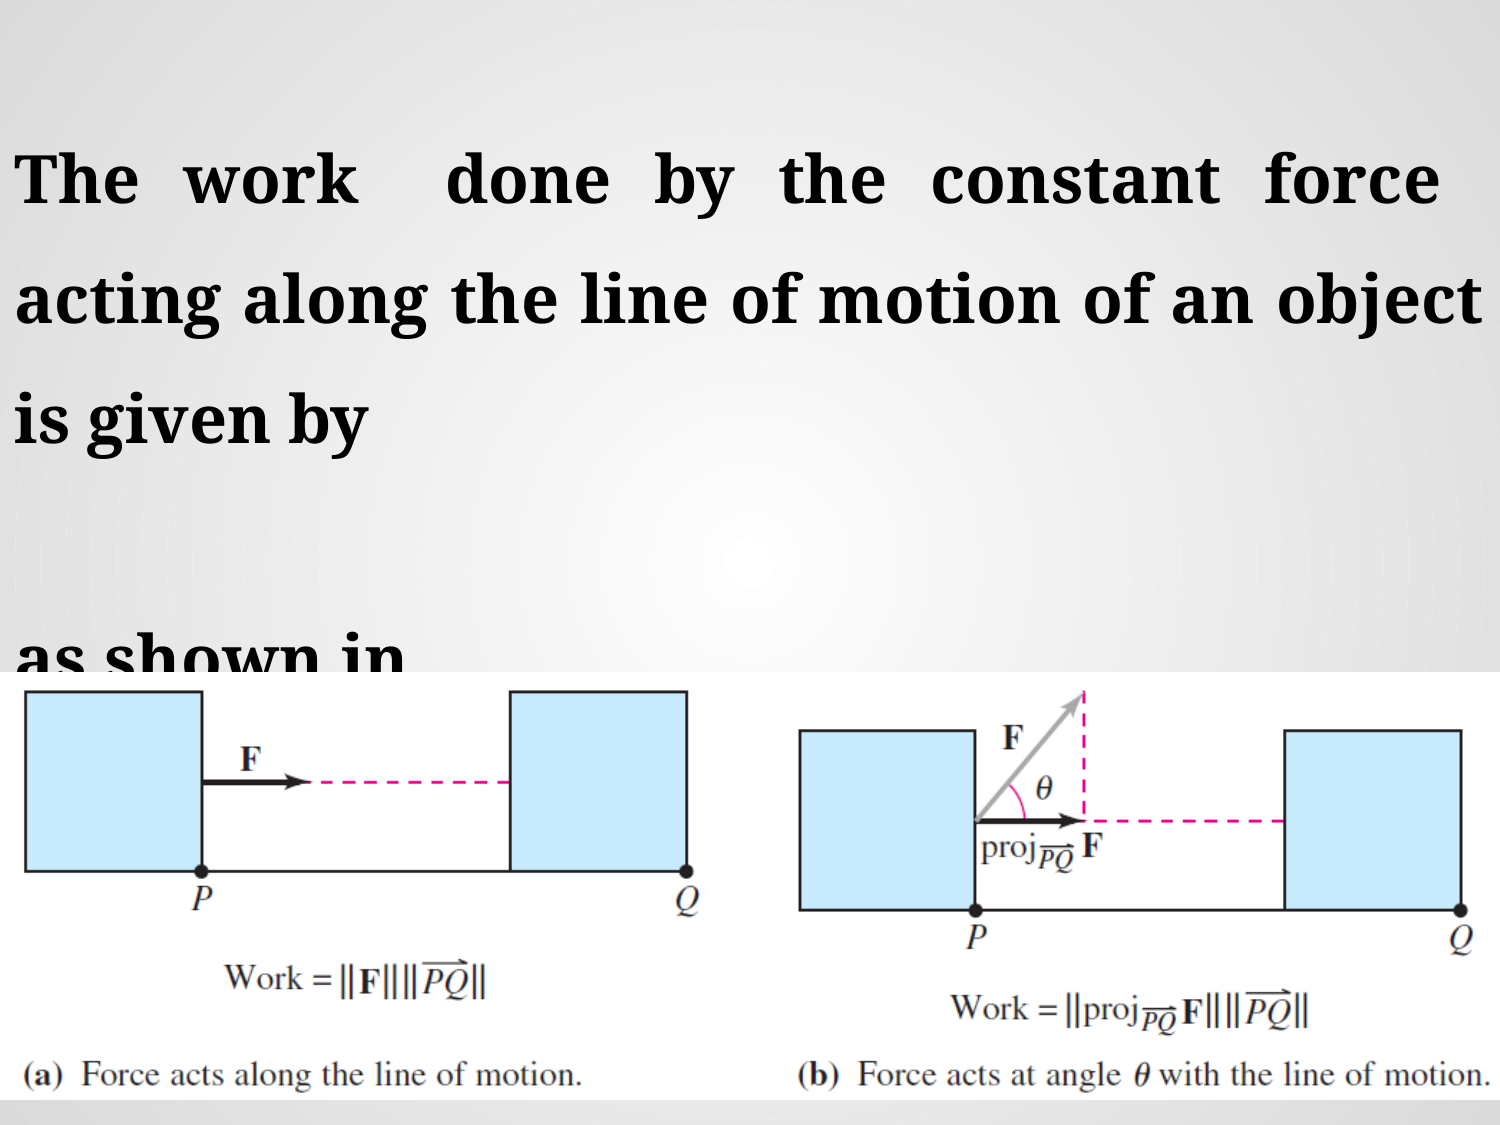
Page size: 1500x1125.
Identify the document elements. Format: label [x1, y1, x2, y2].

picture [0, 672, 1500, 1101]
